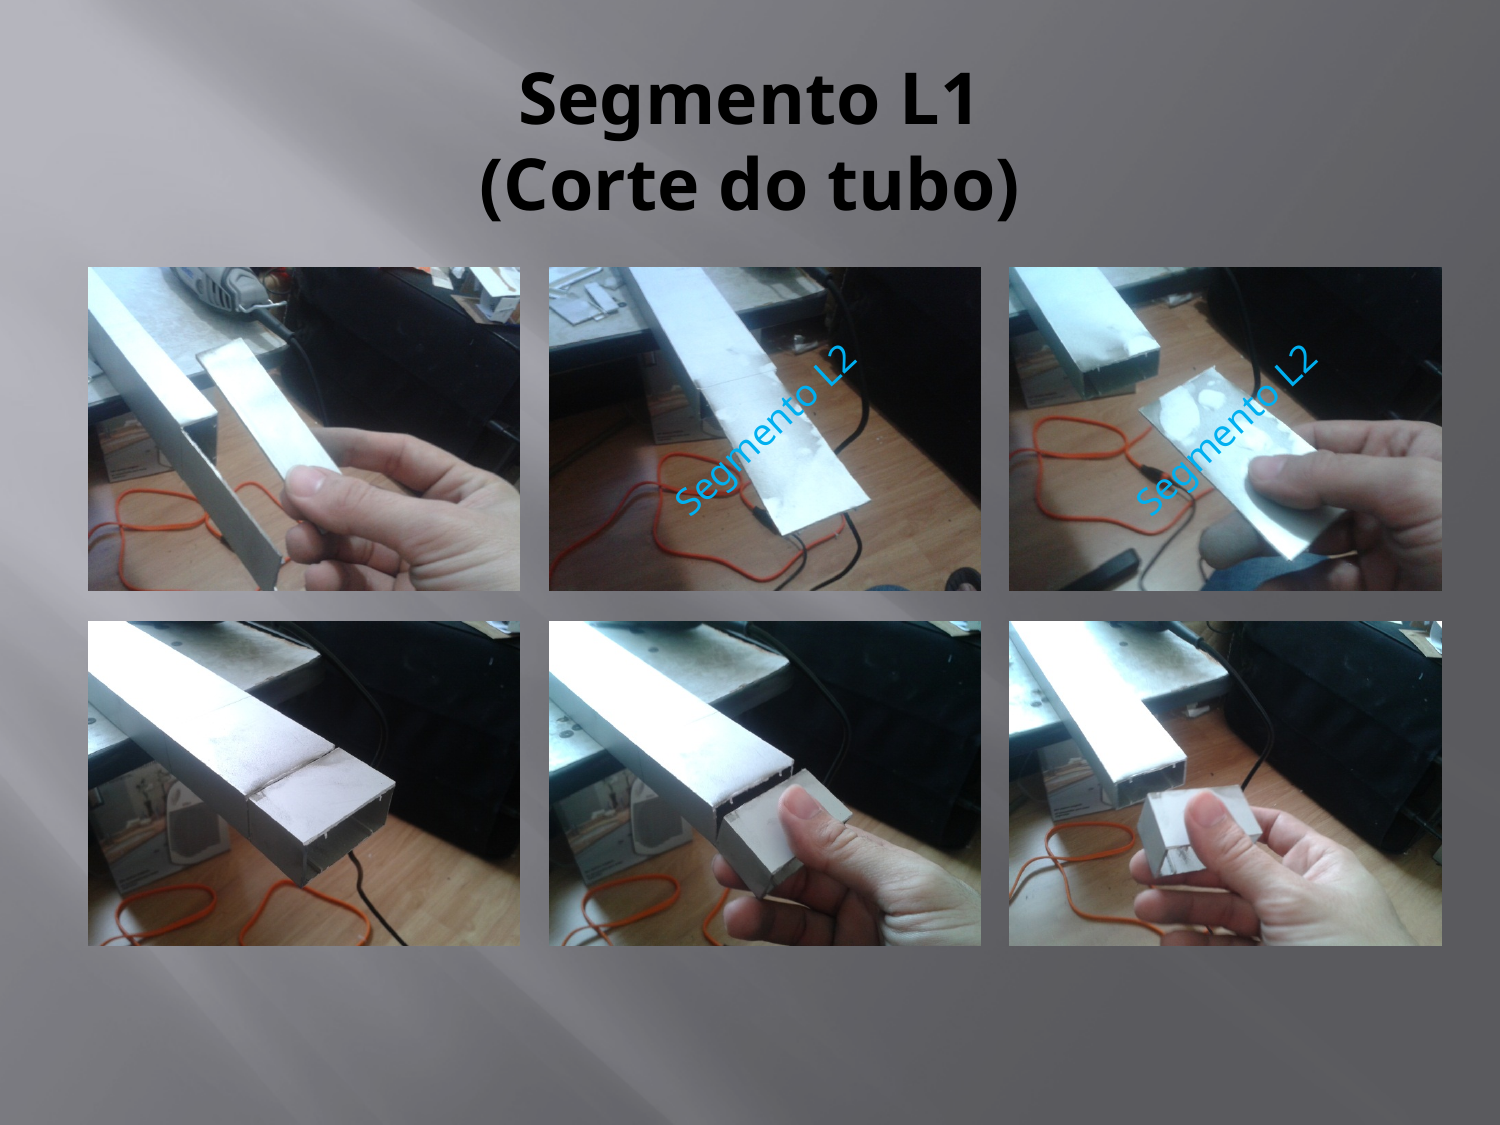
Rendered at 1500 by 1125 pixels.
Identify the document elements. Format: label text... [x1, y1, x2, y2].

picture [548, 266, 981, 591]
picture [548, 621, 981, 946]
title Segmento L1 (Corte do tubo) [75, 45, 1425, 233]
picture [88, 621, 521, 946]
picture [1009, 621, 1442, 946]
picture [88, 266, 521, 591]
picture [1009, 266, 1442, 591]
